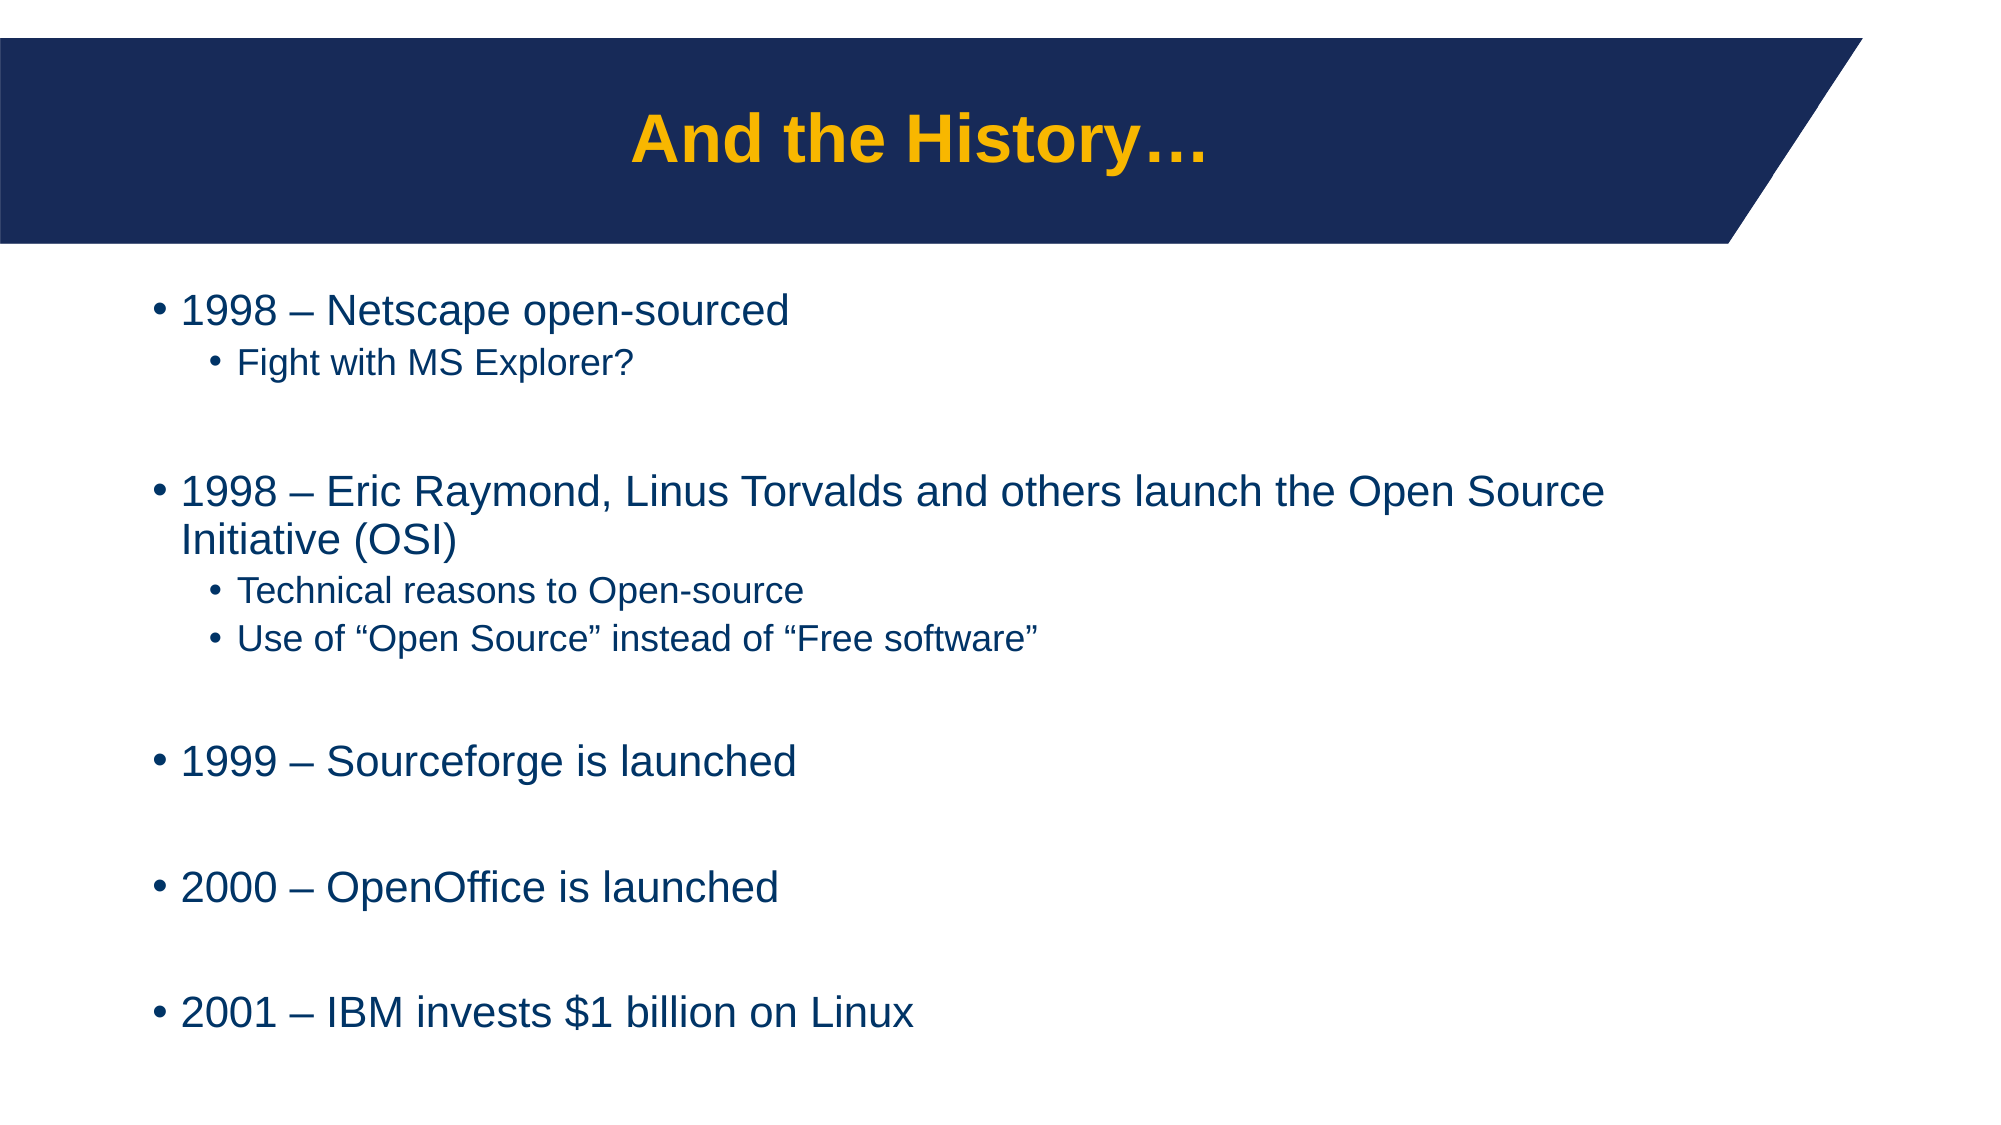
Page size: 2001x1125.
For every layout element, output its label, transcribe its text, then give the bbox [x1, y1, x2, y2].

title And the History… [137, 59, 1724, 221]
list 1998 – Netscape open-sourced Fight with MS Explorer? 1998 – Eric Raymond, Linus Torvalds and others launch the Open Source Initiative (OSI) Technical reasons to Open-source Use of “Open Source” instead of “Free software” 1999 – Sourceforge is launched 2000 – OpenOffice is launched 2001 – IBM invests $1 billion on Linux [137, 280, 1724, 1048]
picture [0, 38, 1863, 244]
